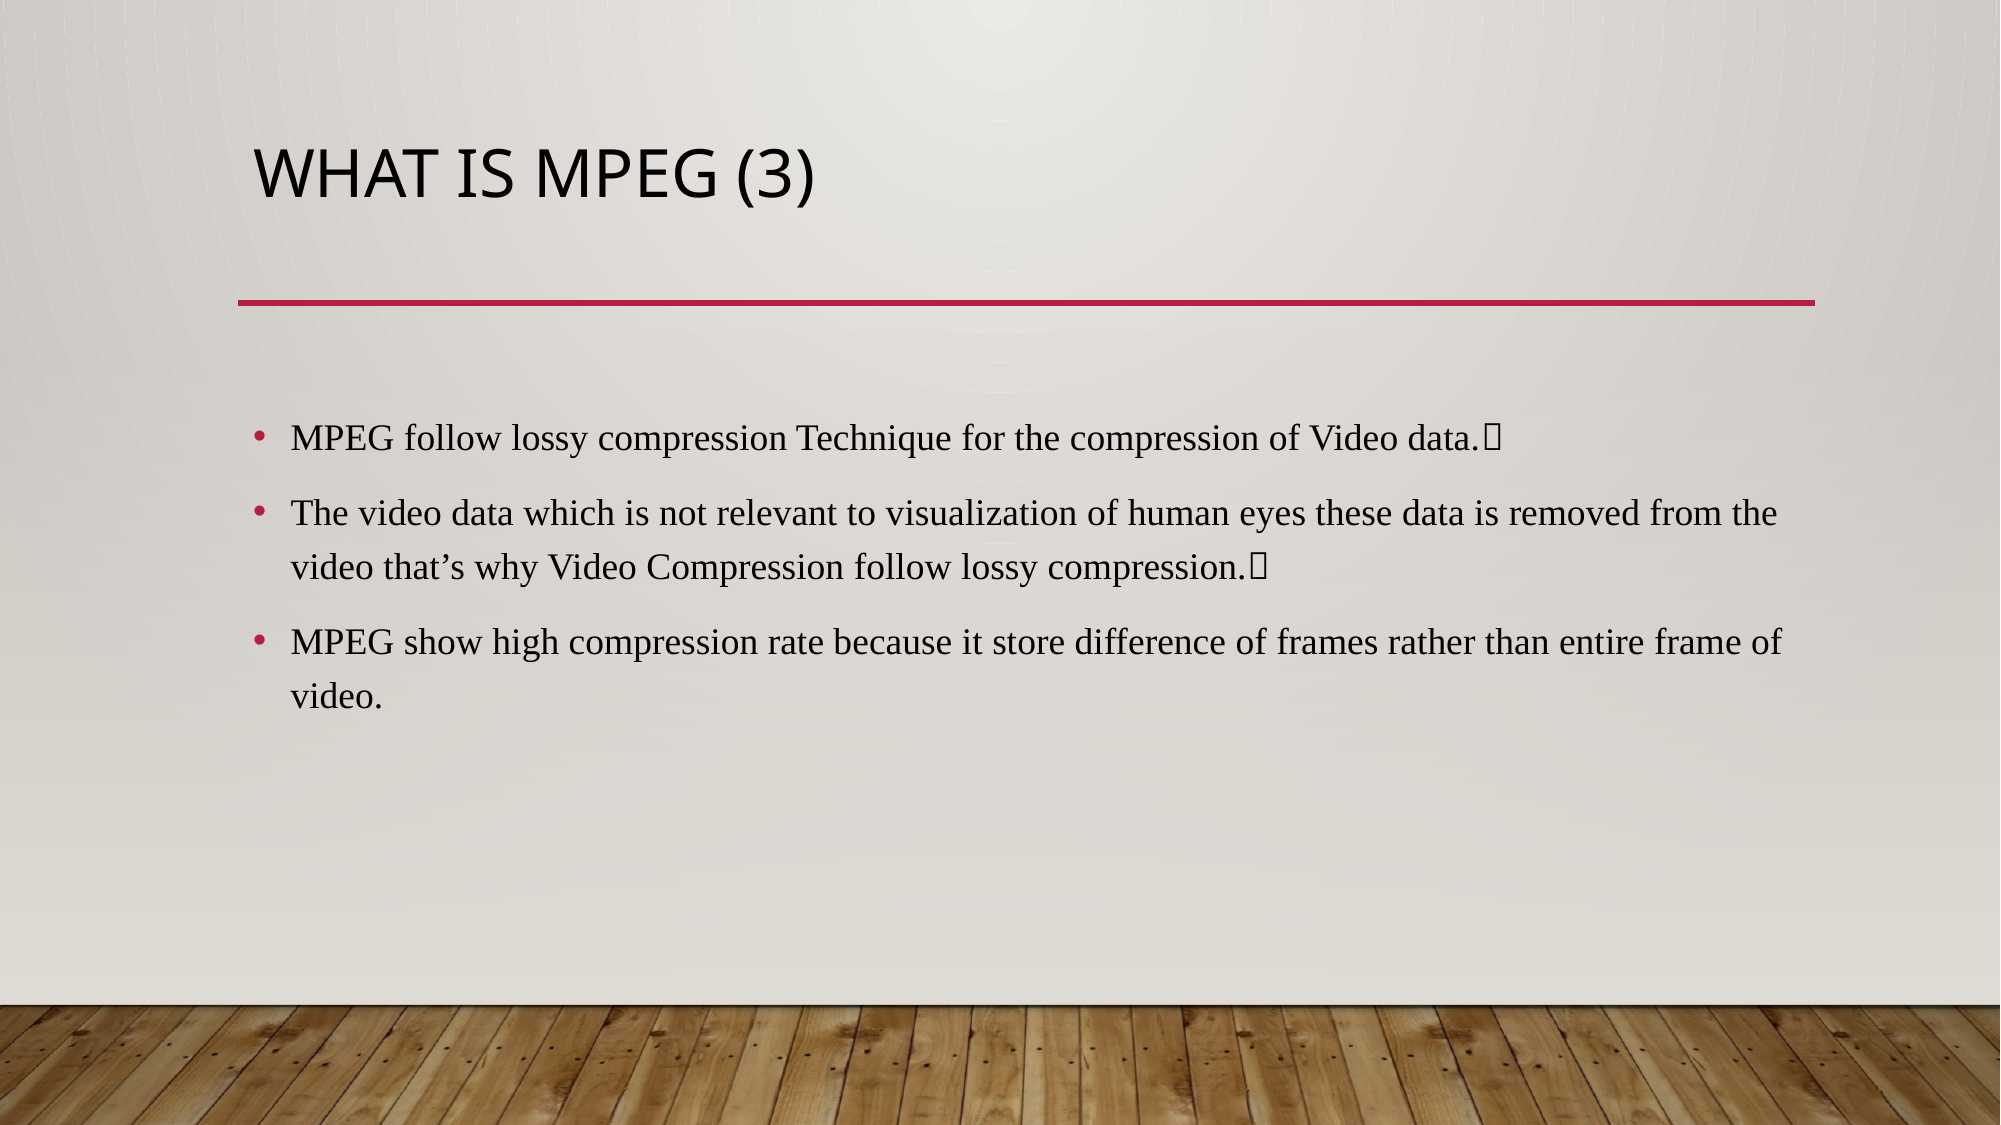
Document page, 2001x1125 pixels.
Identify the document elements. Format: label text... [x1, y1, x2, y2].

list MPEG follow lossy compression Technique for the compression of Video data. The video data which is not relevant to visualization of human eyes these data is removed from the video that’s why Video Compression follow lossy compression. MPEG show high compression rate because it store difference of frames rather than entire frame of video. [238, 330, 1814, 897]
title What is MPEG (3) [238, 131, 1814, 305]
picture [0, 1005, 2000, 1125]
